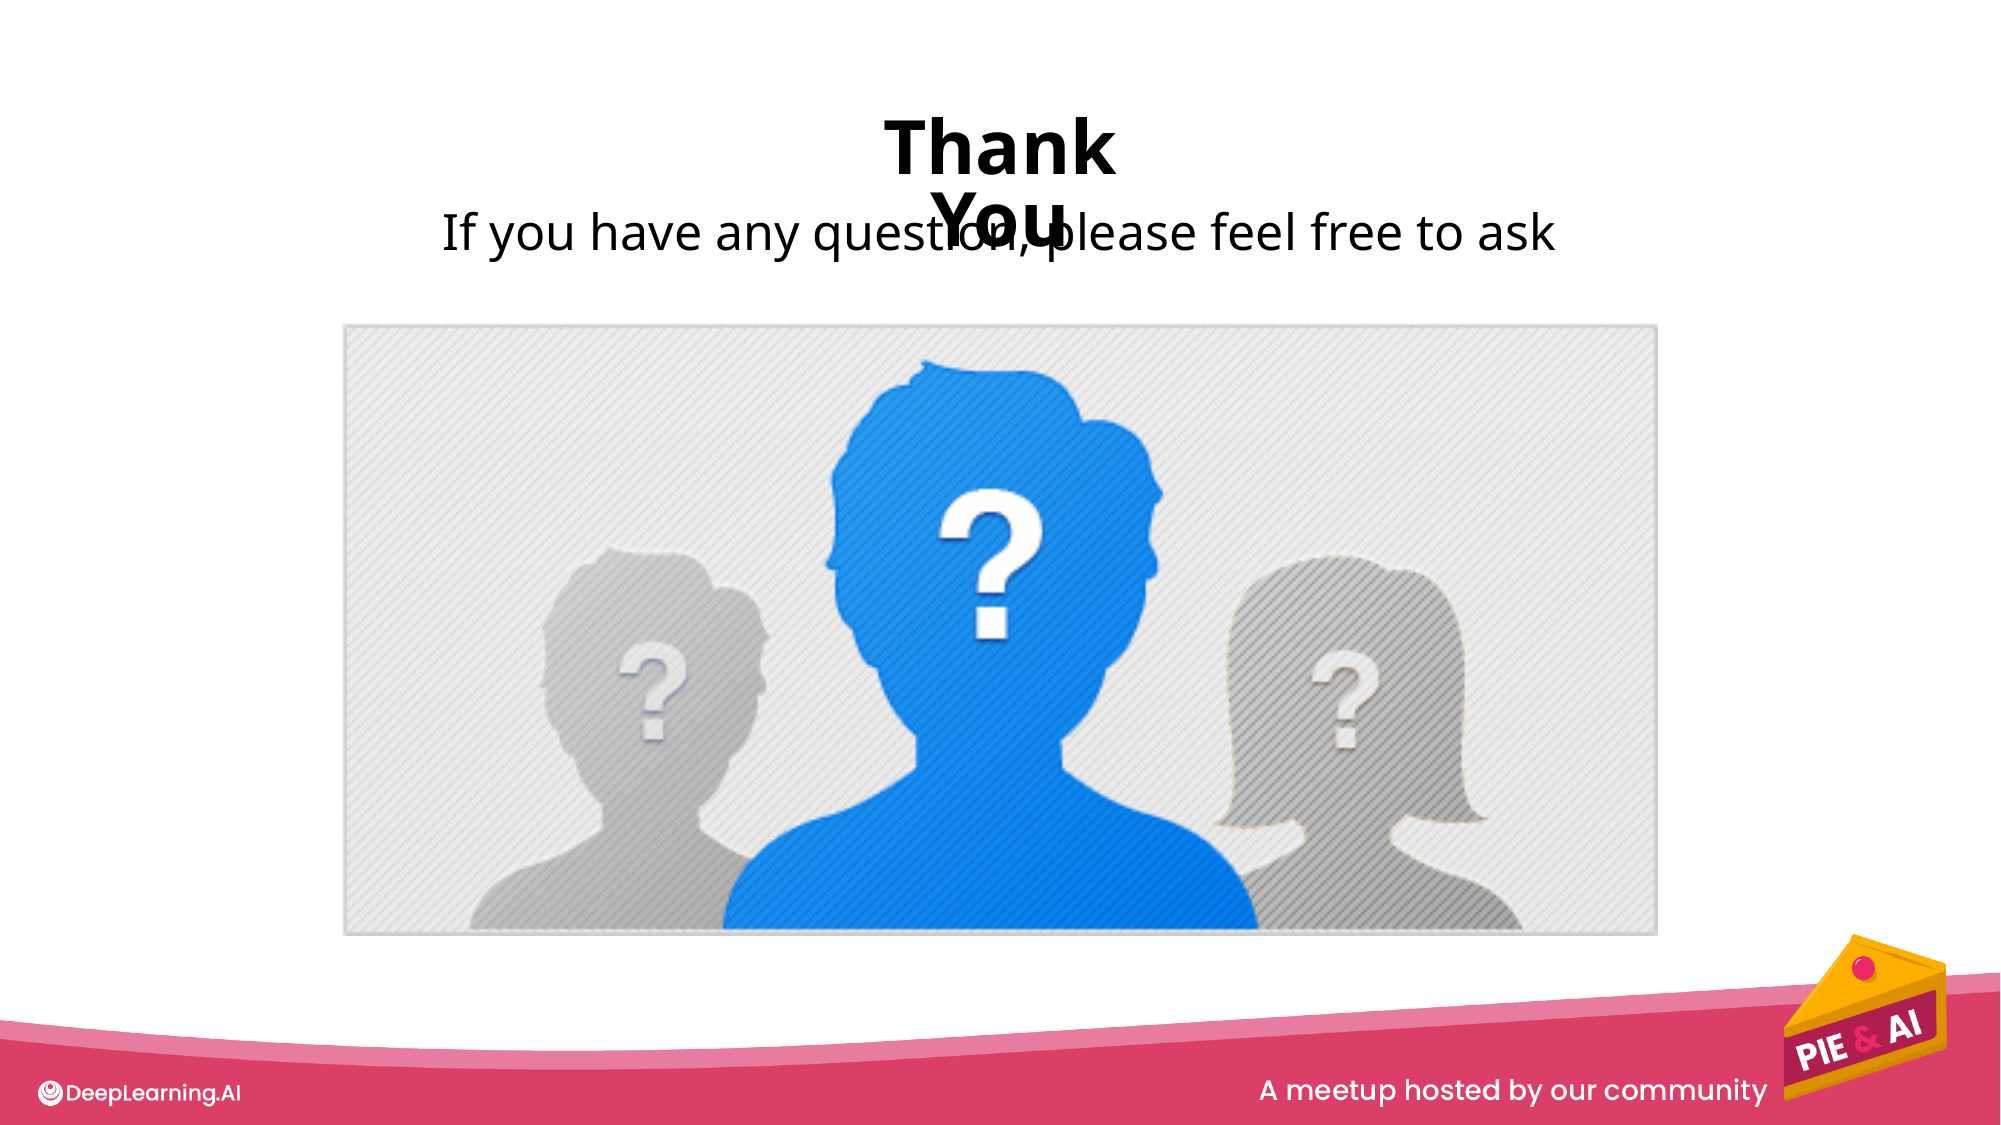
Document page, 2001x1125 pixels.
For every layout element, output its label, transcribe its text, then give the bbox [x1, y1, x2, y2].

picture [0, 323, 2001, 1125]
text_box If you have any question, please feel free to ask [313, 205, 1687, 285]
text_box Thank You [796, 113, 1203, 166]
